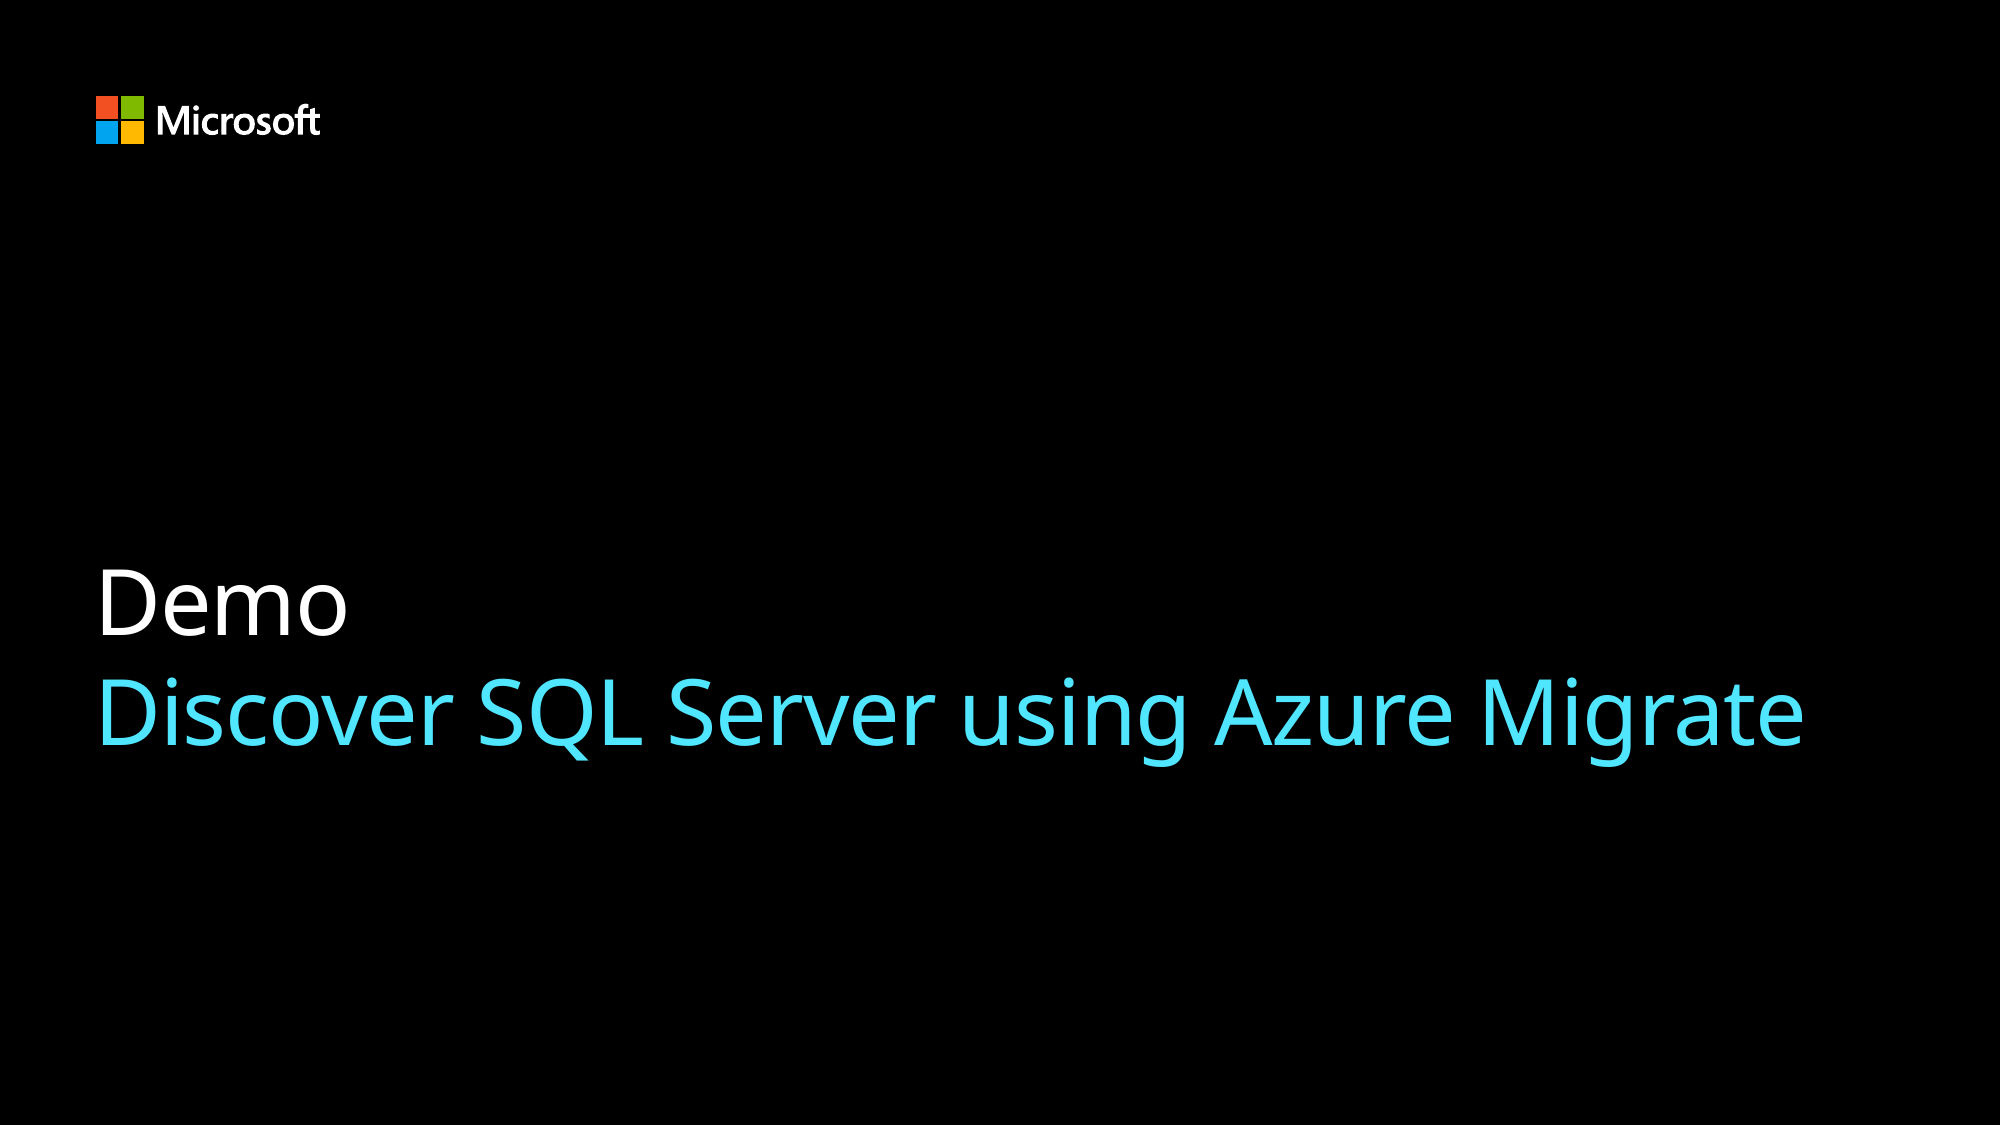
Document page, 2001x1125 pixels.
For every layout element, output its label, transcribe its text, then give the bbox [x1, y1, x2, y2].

title Demo Discover SQL Server using Azure Migrate [94, 430, 1839, 764]
